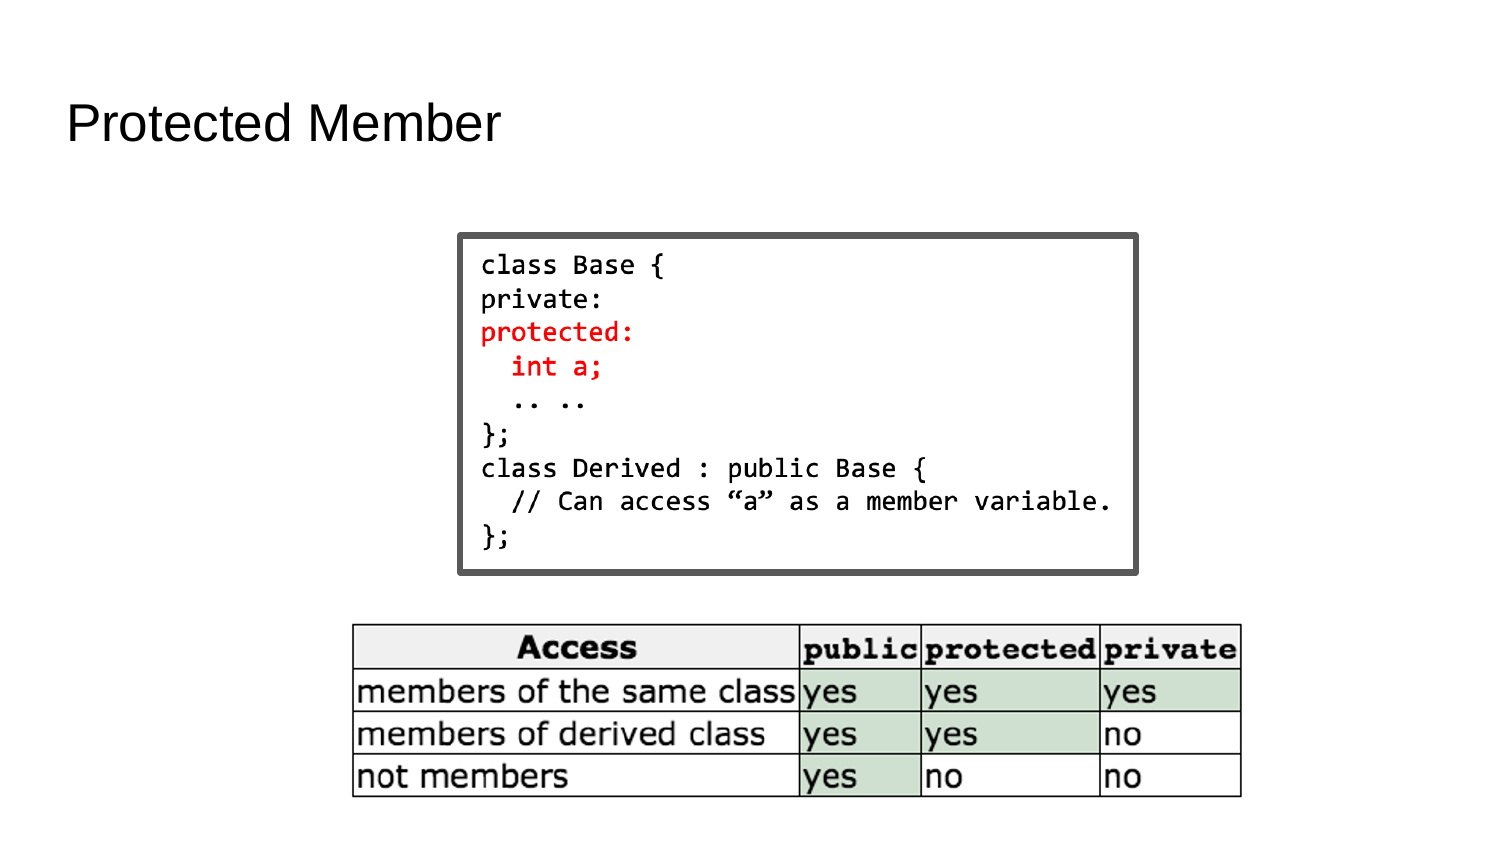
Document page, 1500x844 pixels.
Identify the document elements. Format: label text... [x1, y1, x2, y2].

picture [346, 612, 1250, 808]
title Protected Member [51, 72, 1449, 167]
picture [462, 238, 1133, 570]
